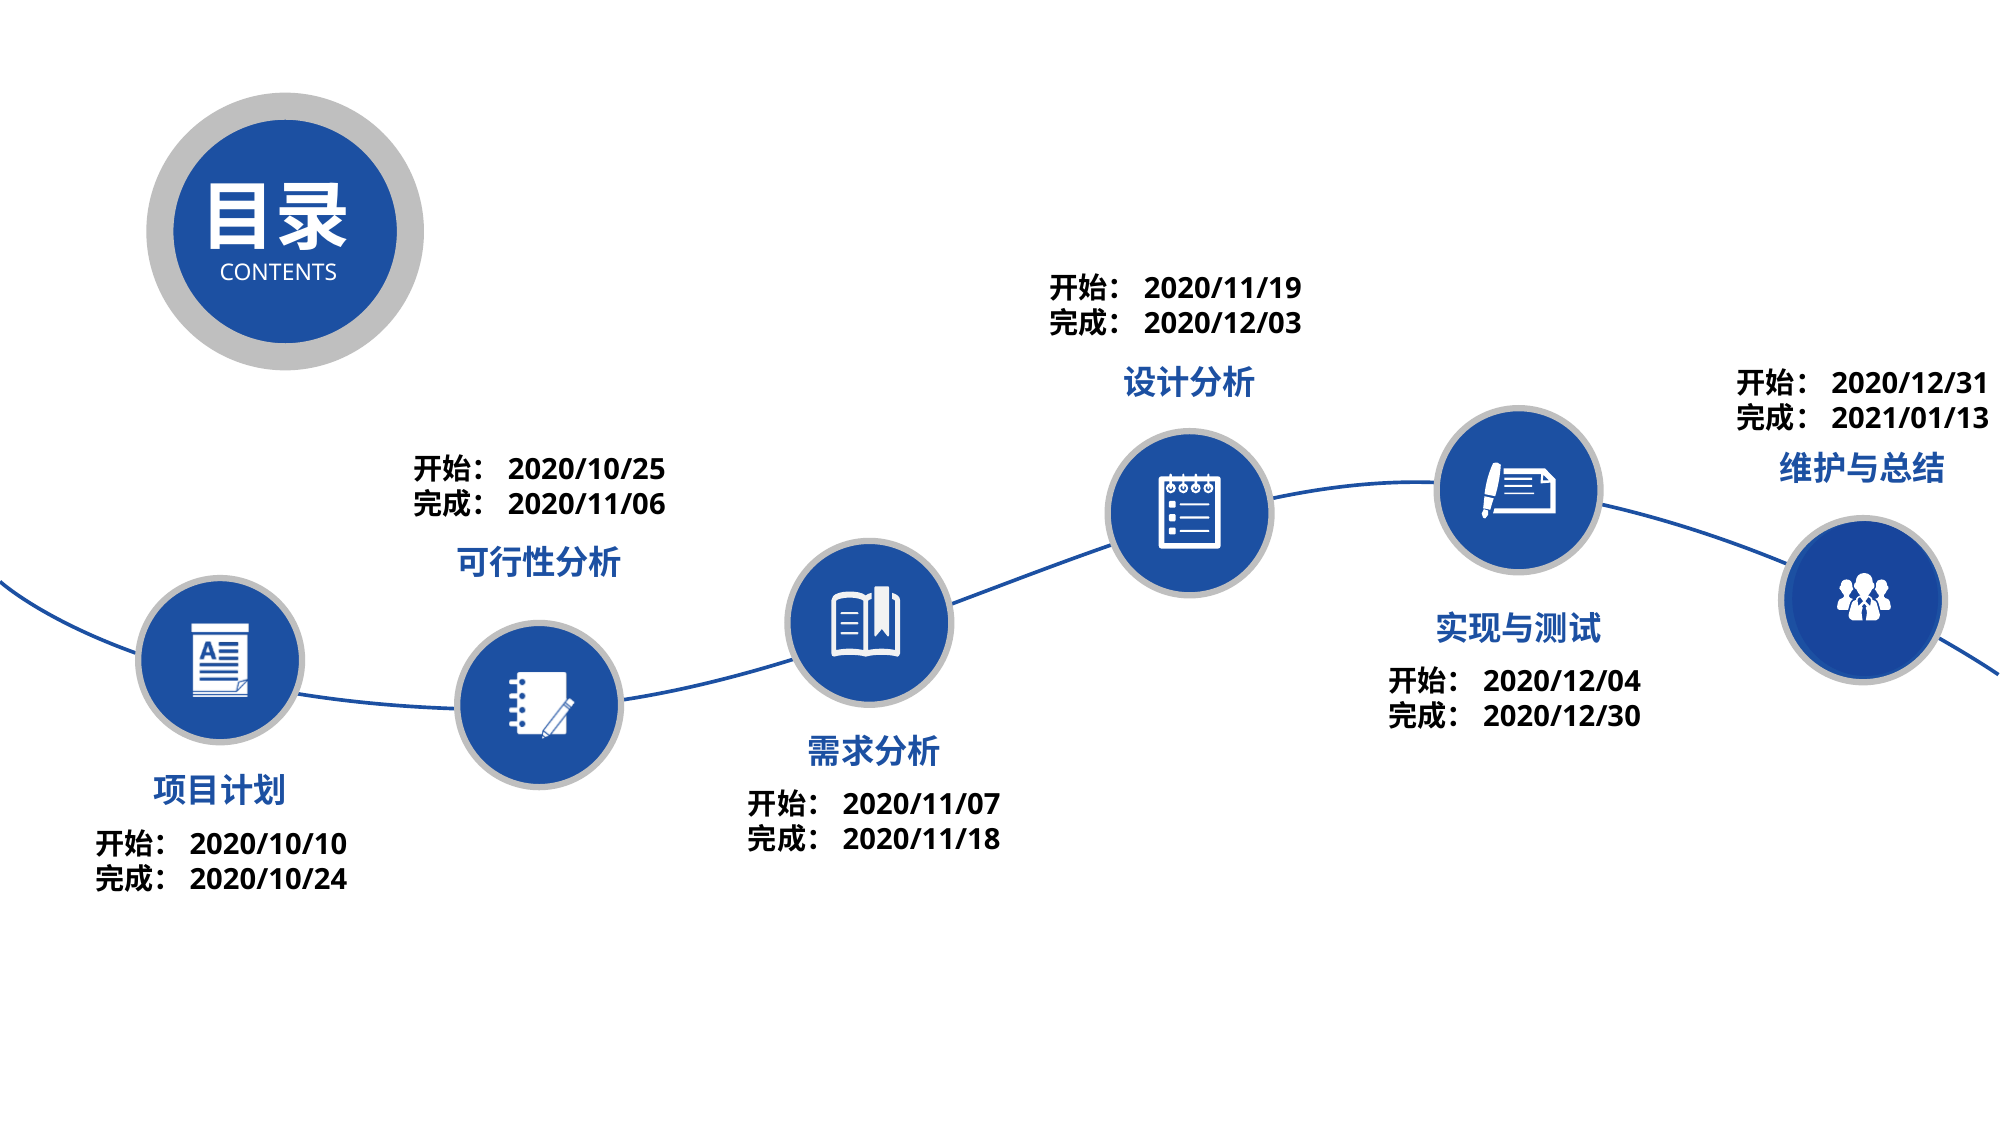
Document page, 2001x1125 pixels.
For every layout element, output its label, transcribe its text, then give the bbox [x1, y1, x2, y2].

text_box 开始：2020/12/04 完成：2020/12/30 [1293, 655, 1736, 741]
text_box 可行性分析 [369, 533, 709, 589]
text_box 开始：2020/12/31 完成：2021/01/13 [1641, 356, 2000, 442]
text_box [950, 482, 1792, 666]
text_box 维护与总结 [1645, 442, 2000, 495]
text_box 设计分析 [1018, 353, 1362, 409]
text_box 需求分析 [652, 722, 1096, 778]
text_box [1792, 521, 1939, 676]
text_box [787, 540, 952, 705]
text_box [138, 578, 303, 743]
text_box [831, 586, 901, 657]
text_box [1781, 559, 1792, 642]
text_box 开始：2020/10/10 完成：2020/10/24 [0, 817, 443, 903]
text_box 开始：2020/11/07 完成：2020/11/18 [652, 778, 1096, 863]
text_box [1436, 408, 1601, 573]
text_box [1481, 462, 1501, 519]
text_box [1158, 473, 1221, 549]
text_box [1493, 468, 1556, 514]
text_box [0, 581, 138, 653]
text_box [303, 595, 795, 709]
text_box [457, 622, 622, 788]
text_box [1939, 638, 1999, 675]
text_box 项目计划 [131, 762, 310, 817]
text_box 开始：2020/10/25 完成：2020/11/06 [318, 442, 761, 528]
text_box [159, 106, 411, 357]
text_box [1939, 569, 1946, 632]
text_box [1107, 431, 1272, 596]
text_box [1831, 676, 1895, 683]
text_box 实现与测试 [1301, 599, 1736, 655]
text_box 开始：2020/11/19 完成：2020/12/03 [954, 261, 1397, 347]
